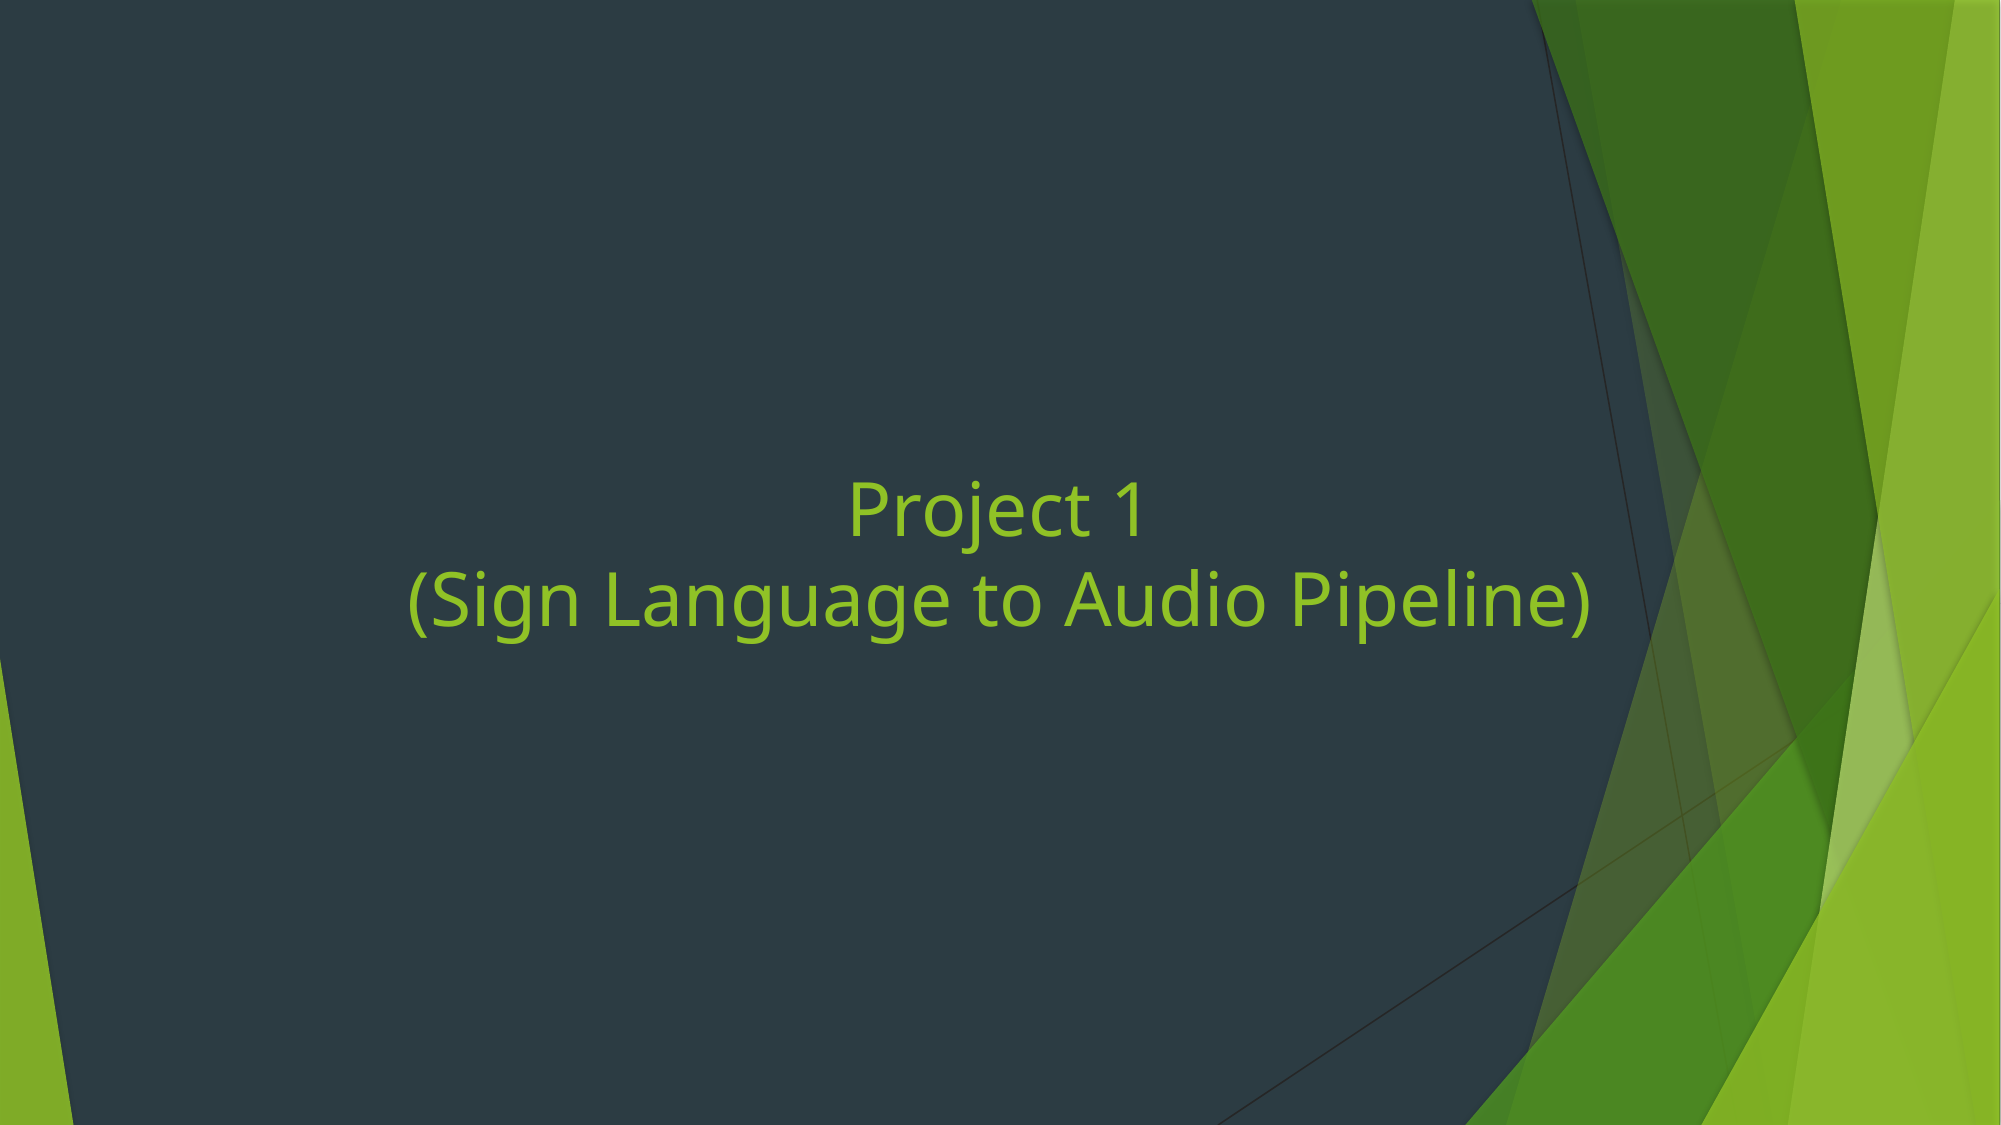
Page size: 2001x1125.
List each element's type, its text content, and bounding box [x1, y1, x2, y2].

title Project 1 (Sign Language to Audio Pipeline) [294, 454, 1706, 671]
